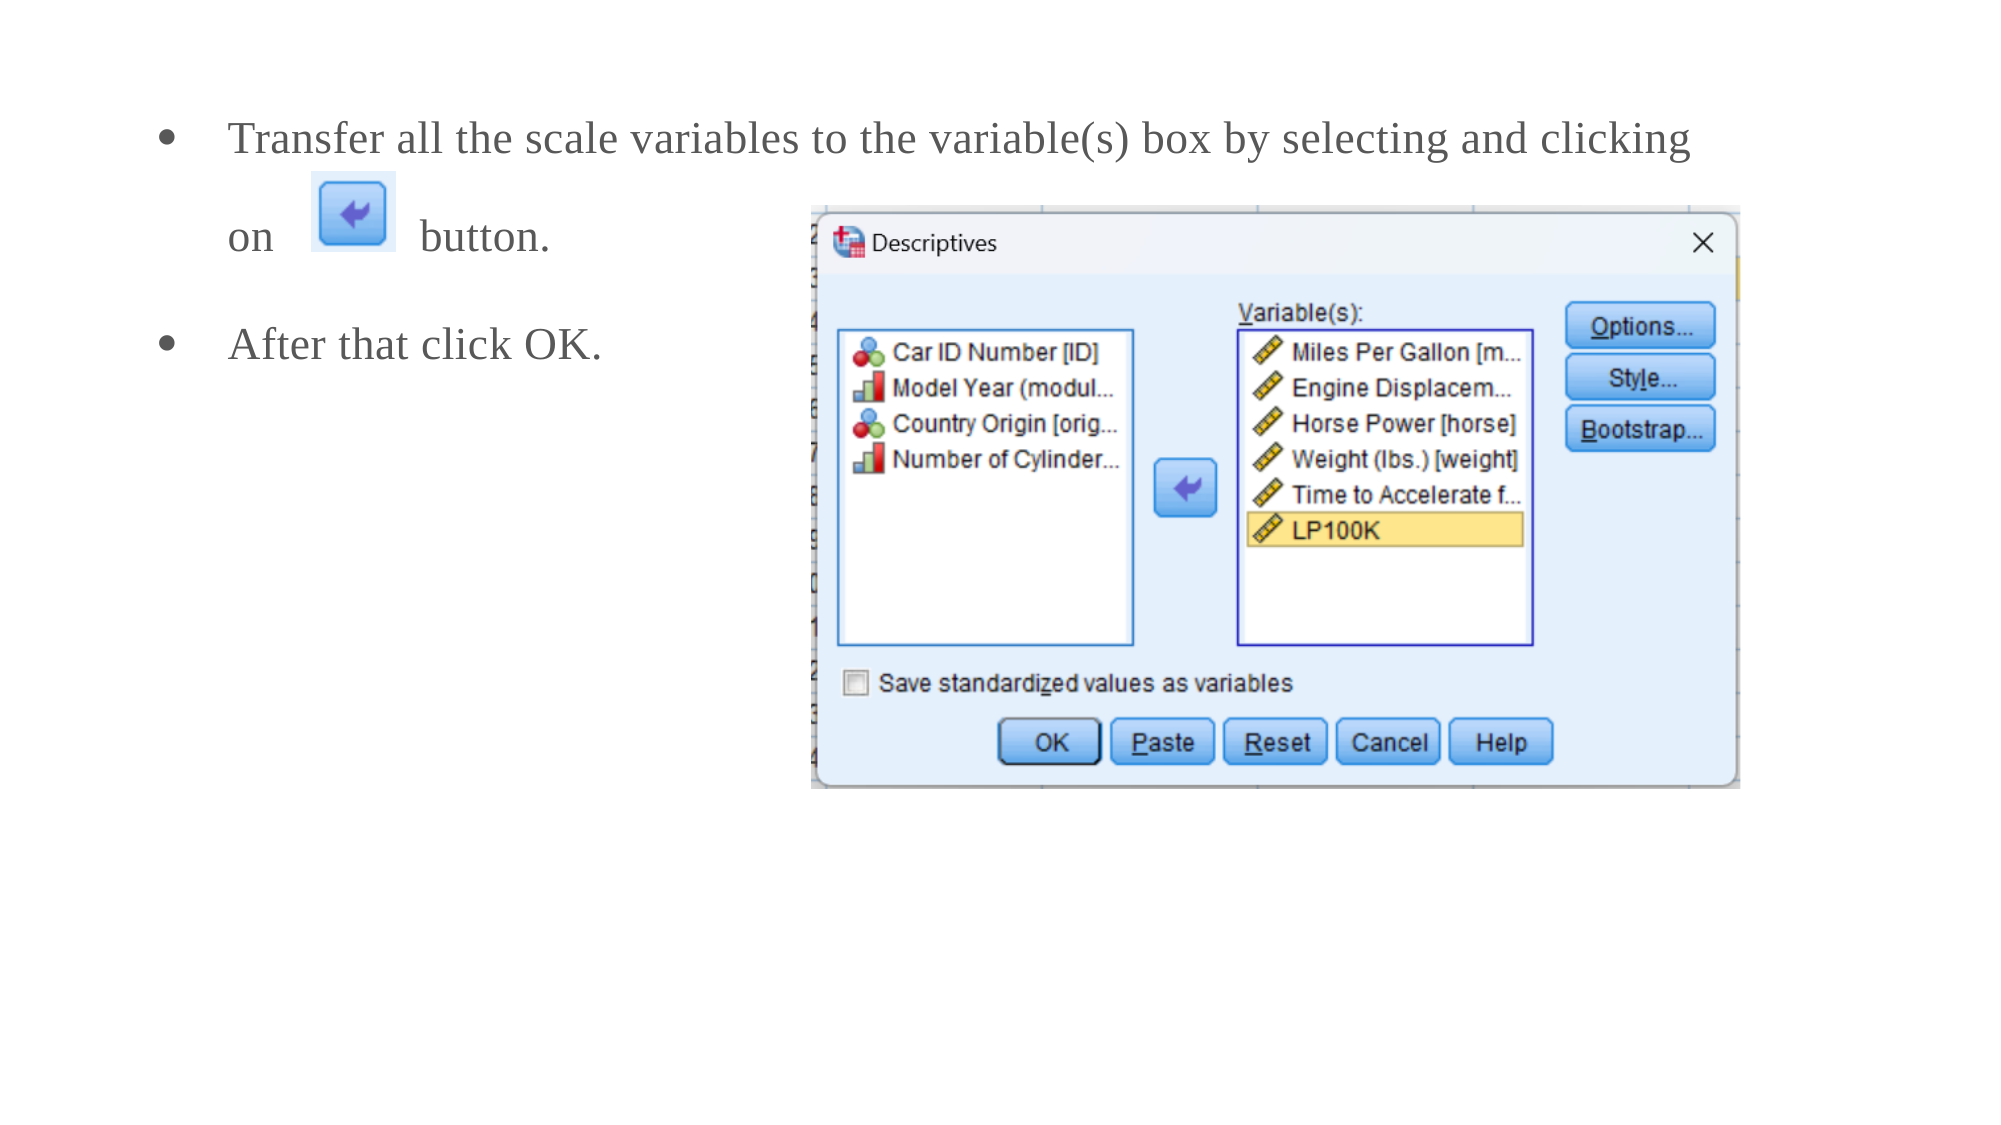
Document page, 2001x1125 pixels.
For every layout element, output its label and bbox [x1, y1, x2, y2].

picture [91, 107, 1948, 790]
